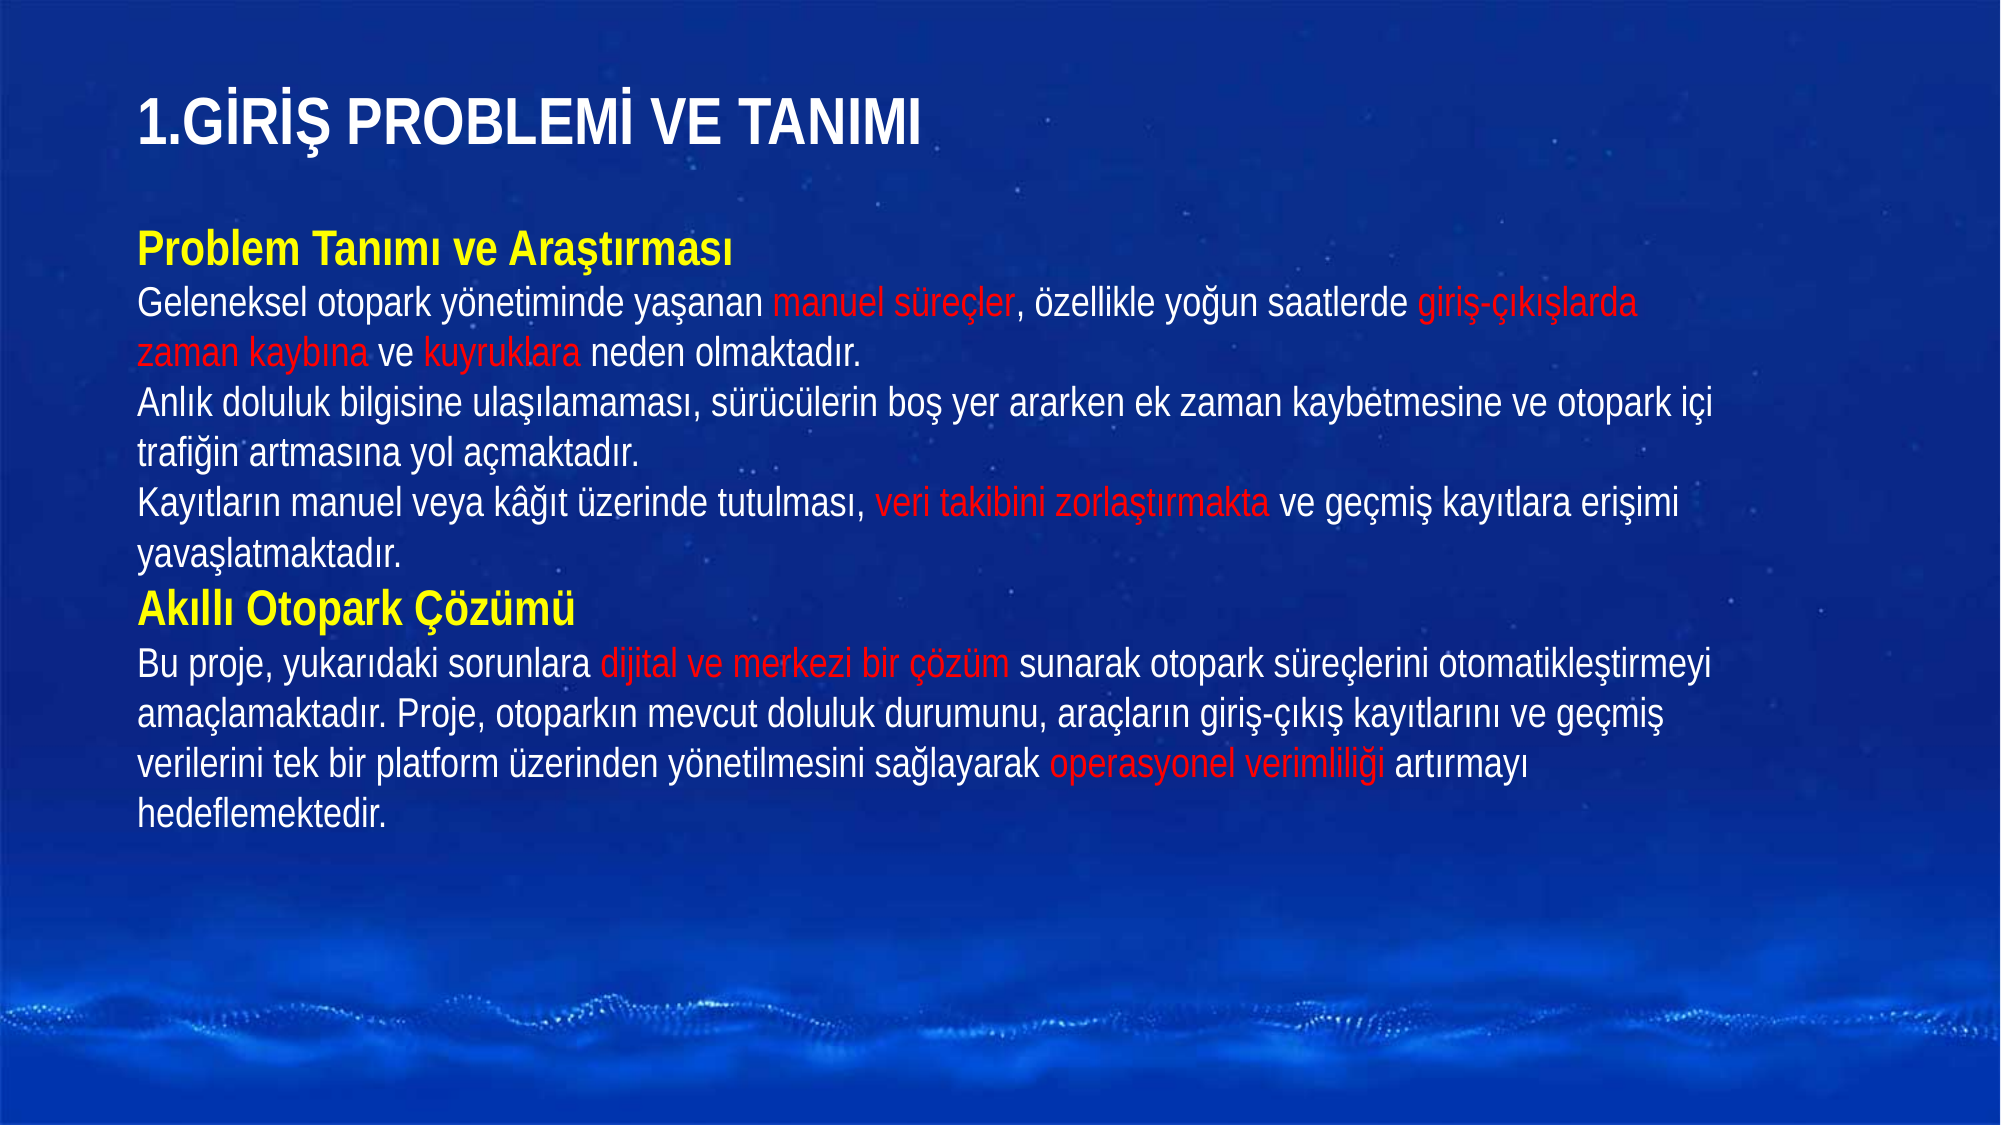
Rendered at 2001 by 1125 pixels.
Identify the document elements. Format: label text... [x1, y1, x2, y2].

picture [0, 0, 2001, 1125]
text_box 1.GİRİŞ PROBLEMİ VE TANIMI [122, 70, 1099, 166]
text_box Problem Tanımı ve Araştırması Geleneksel otopark yönetiminde yaşanan manuel süreçler, özellikle yoğun saatlerde giriş-çıkışlarda zaman kaybına ve kuyruklara neden olmaktadır. Anlık doluluk bilgisine ulaşılamaması, sürücülerin boş yer ararken ek zaman kaybetmesine ve otopark içi trafiğin artmasına yol açmaktadır. Kayıtların manuel veya kâğıt üzerinde tutulması, veri takibini zorlaştırmakta ve geçmiş kayıtlara erişimi yavaşlatmaktadır. Akıllı Otopark Çözümü Bu proje, yukarıdaki sorunlara dijital ve merkezi bir çözüm sunarak otopark süreçlerini otomatikleştirmeyi amaçlamaktadır. Proje, otoparkın mevcut doluluk durumunu, araçların giriş-çıkış kayıtlarını ve geçmiş verilerini tek bir platform üzerinden yönetilmesini sağlayarak operasyonel verimliliği artırmayı hedeflemektedir. [122, 207, 1746, 843]
